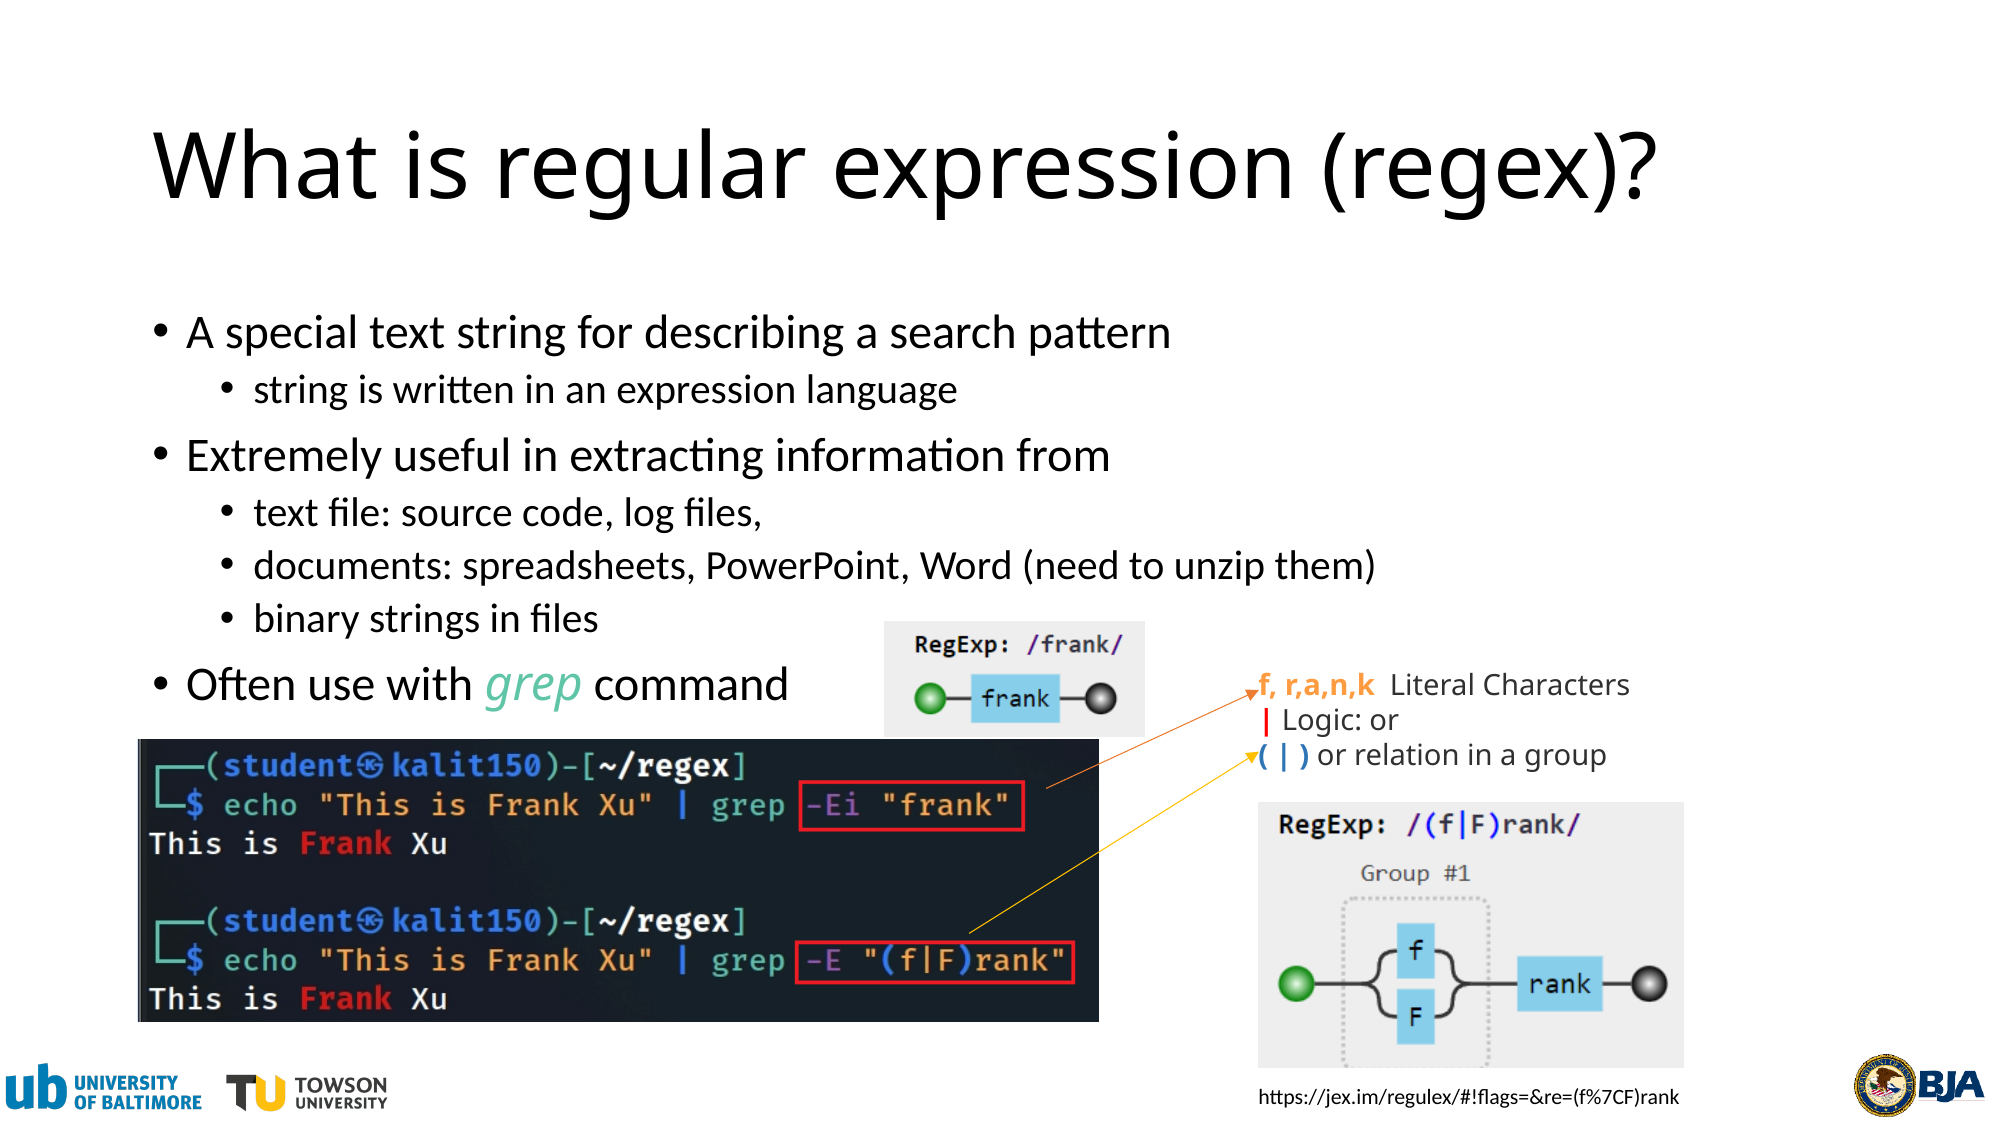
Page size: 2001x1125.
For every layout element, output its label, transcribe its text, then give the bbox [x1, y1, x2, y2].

picture [0, 1031, 407, 1125]
picture [137, 739, 1099, 1022]
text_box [1046, 689, 1259, 751]
picture [1258, 802, 1684, 1068]
picture [884, 620, 1145, 737]
text_box https://jex.im/regulex/#!flags=&re=(f%7CF)rank [1243, 1075, 1776, 1117]
picture [1854, 1054, 1986, 1117]
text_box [969, 751, 1259, 934]
title What is regular expression (regex)? [137, 59, 1863, 278]
text_box f, r,a,n,k Literal Characters | Logic: or ( | ) or relation in a group [1243, 658, 1926, 779]
list A special text string for describing a search pattern string is written in an expression language Extremely useful in extracting information from text file: source code, log files, documents: spreadsheets, PowerPoint, Word (need to unzip them) binary strings in files Often use with grep command [137, 299, 1863, 721]
